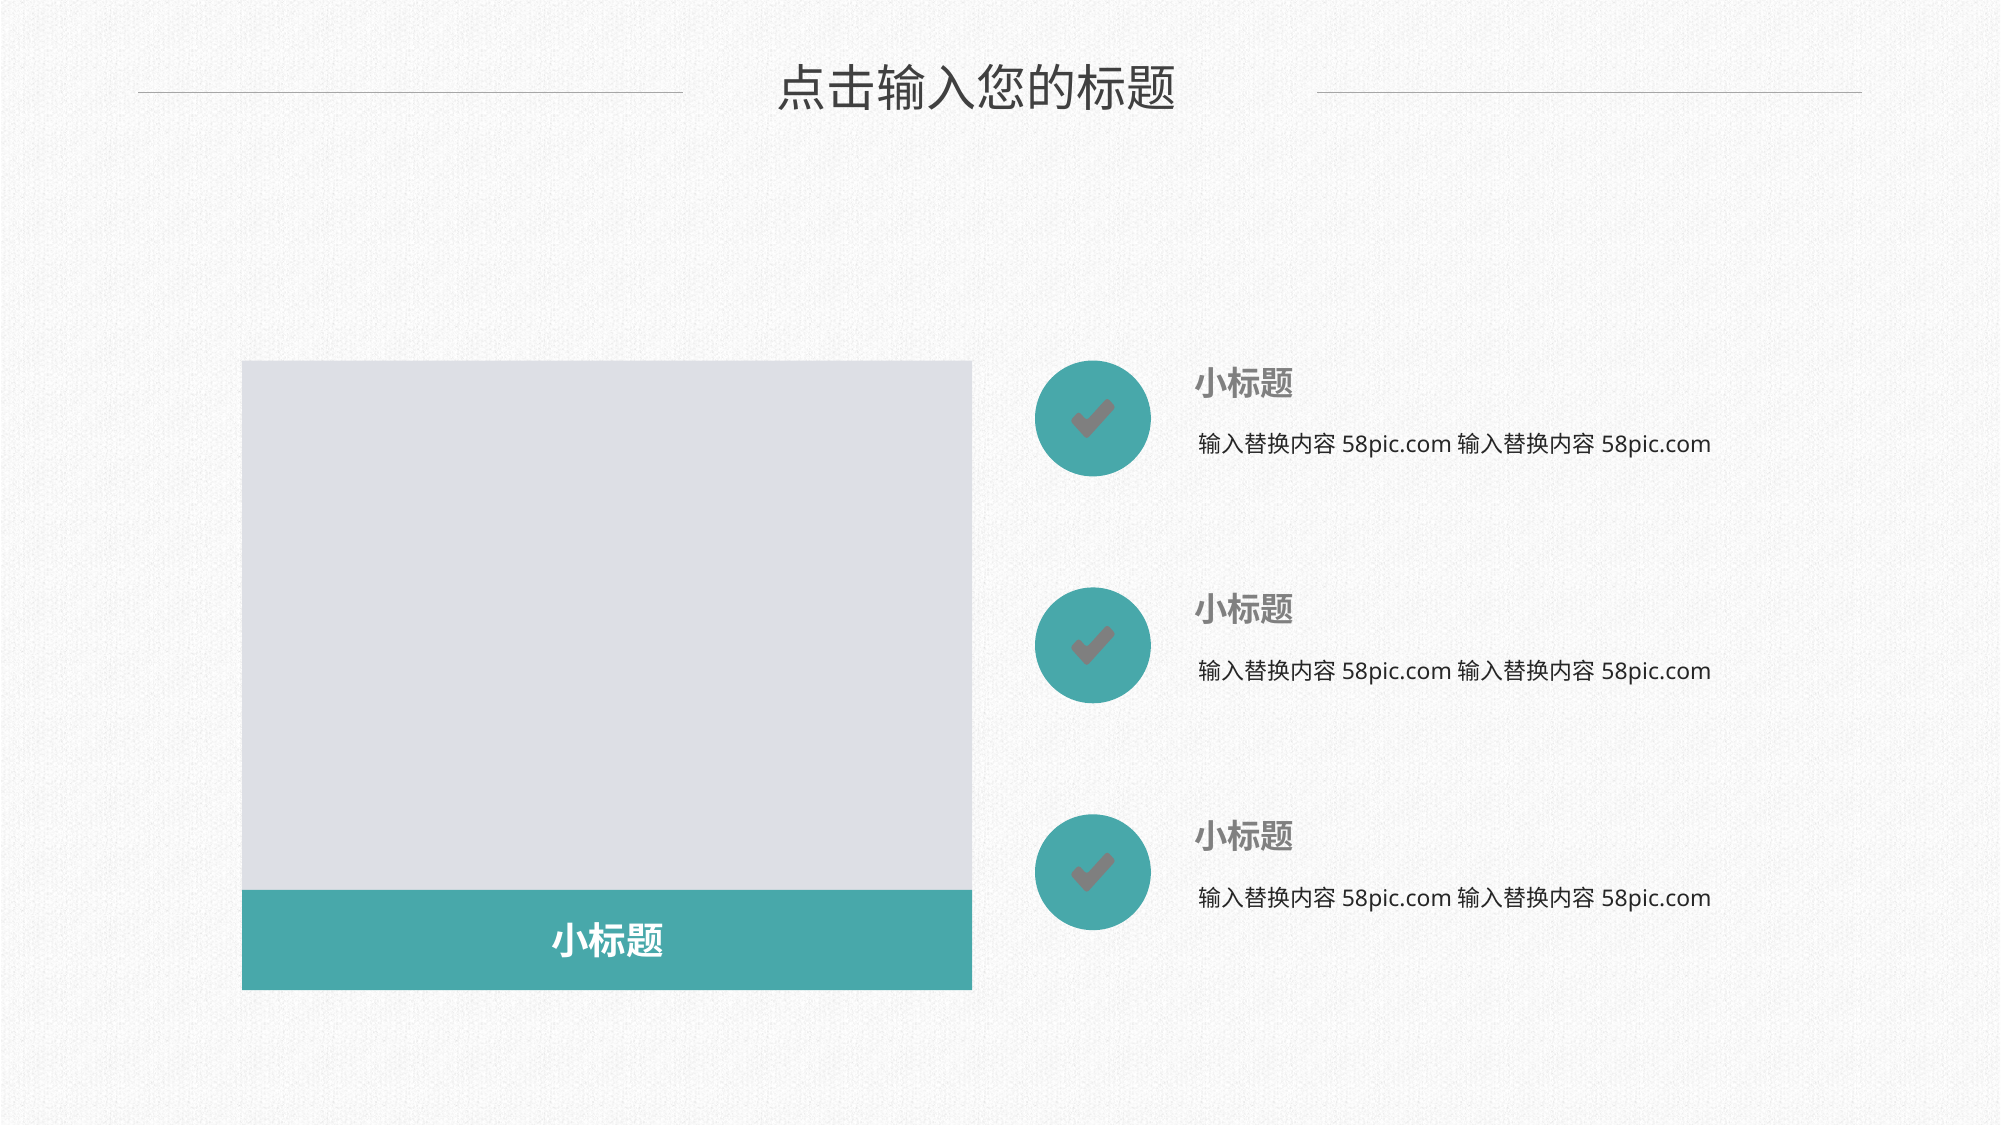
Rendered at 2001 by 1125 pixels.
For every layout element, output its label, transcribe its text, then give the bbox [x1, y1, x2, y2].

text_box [242, 354, 1735, 991]
text_box 点击输入您的标题 [669, 93, 1284, 116]
text_box 点击输入您的标题 [669, 55, 1284, 92]
